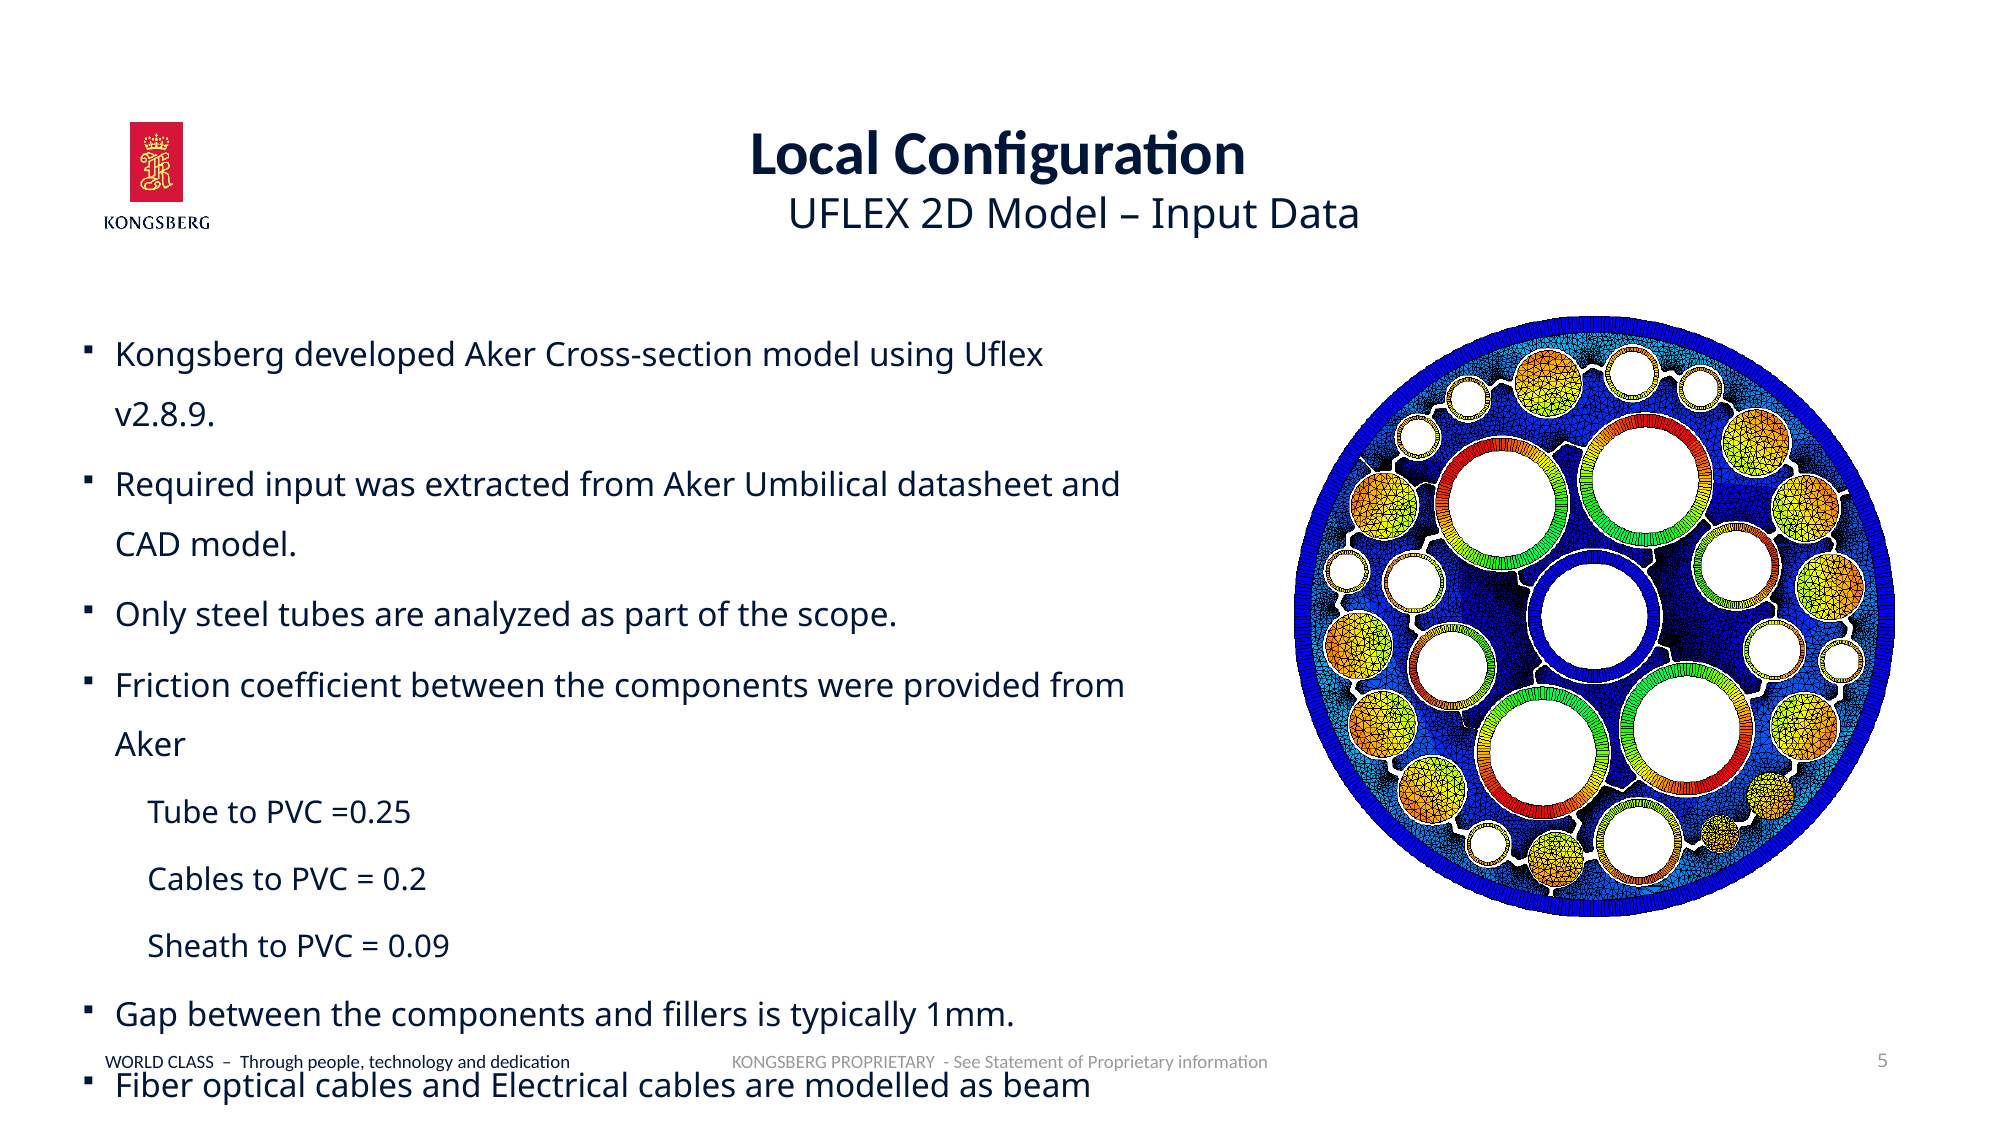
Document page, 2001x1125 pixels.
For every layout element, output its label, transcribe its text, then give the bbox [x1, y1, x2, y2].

list Kongsberg developed Aker Cross-section model using Uflex v2.8.9. Required input was extracted from Aker Umbilical datasheet and CAD model. Only steel tubes are analyzed as part of the scope. Friction coefficient between the components were provided from Aker Tube to PVC =0.25 Cables to PVC = 0.2 Sheath to PVC = 0.09 Gap between the components and fillers is typically 1mm. Fiber optical cables and Electrical cables are modelled as beam with linear material model (representative). [82, 313, 1155, 1032]
title Local Configuration [333, 113, 1664, 187]
slide_number 5 [1778, 1031, 1904, 1092]
list UFLEX 2D Model – Input Data [333, 187, 1815, 240]
picture [1268, 300, 1918, 938]
picture [104, 122, 209, 229]
